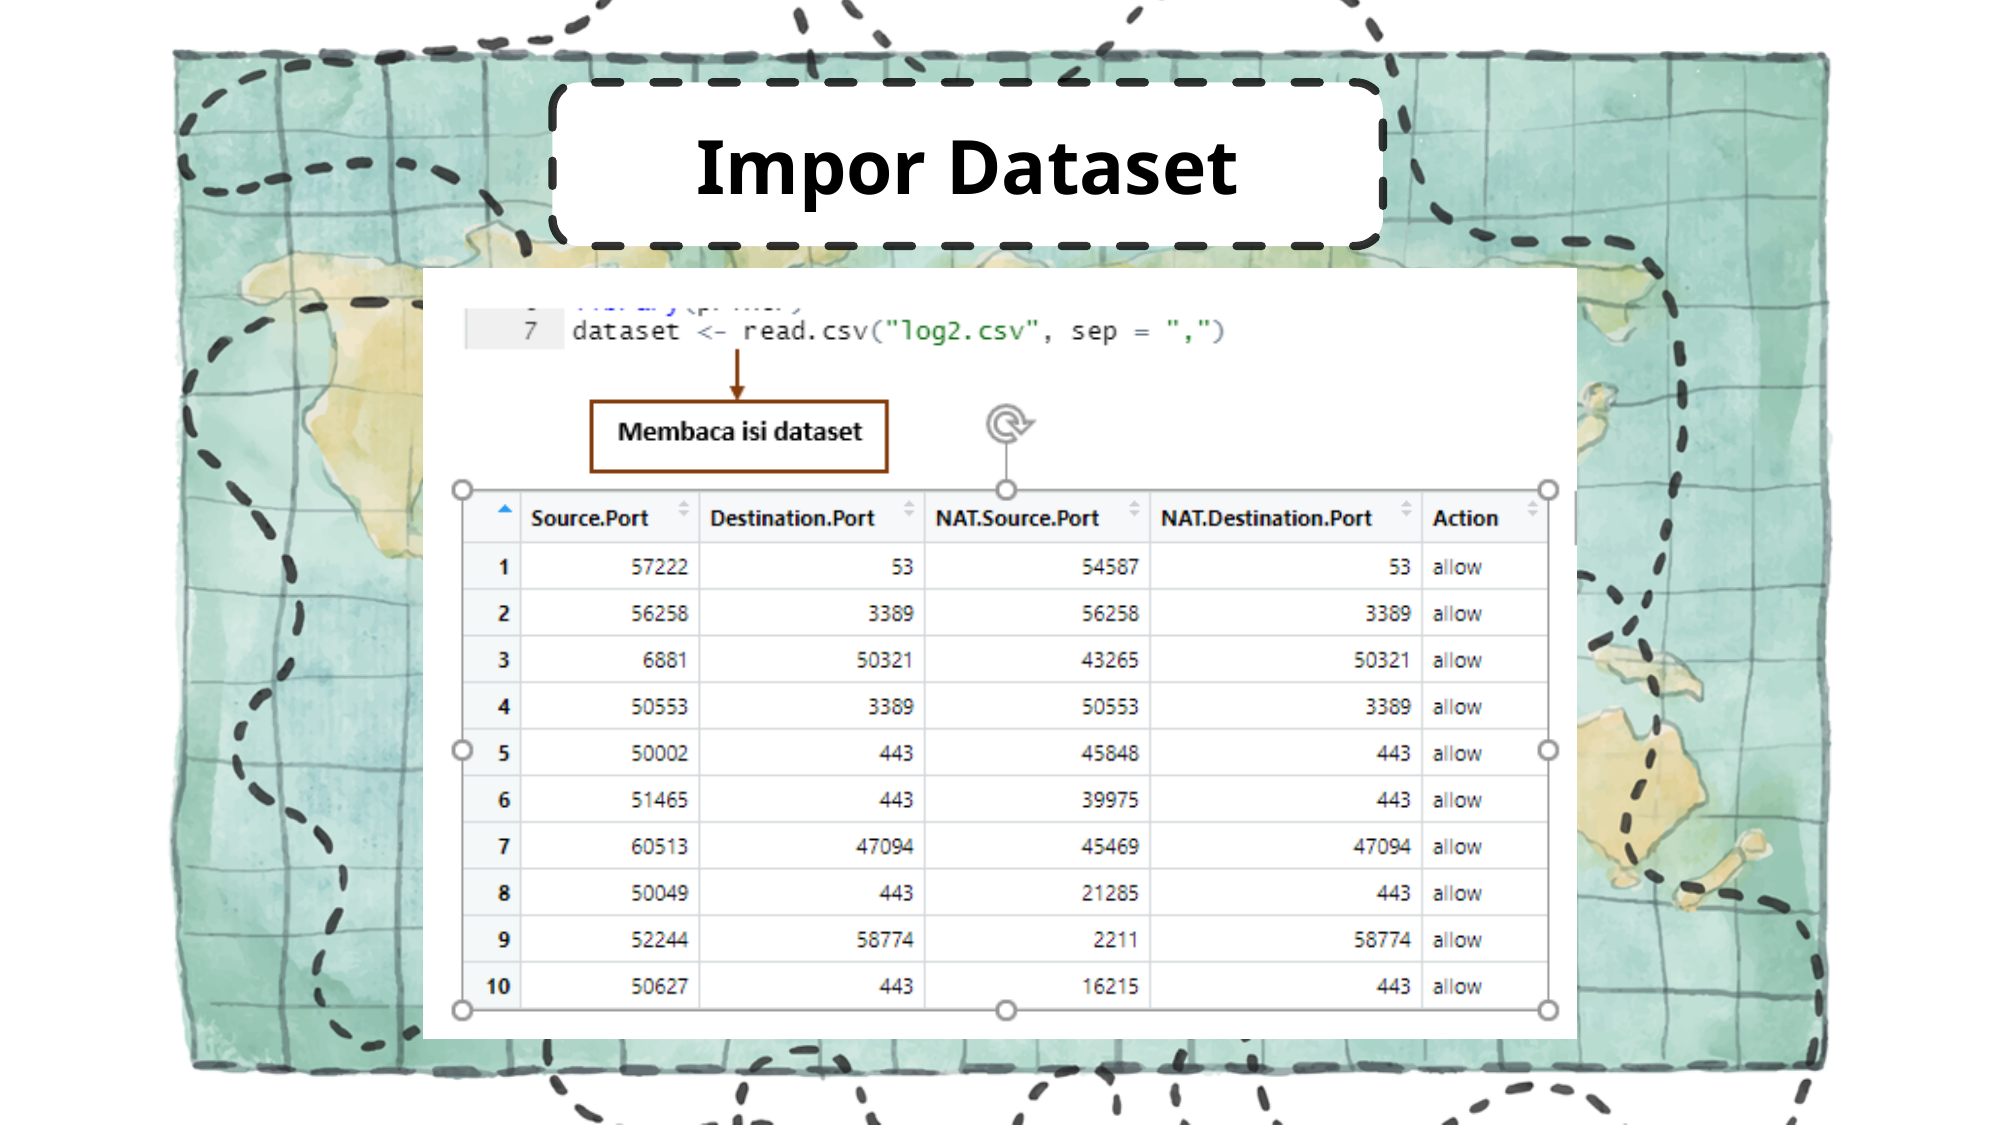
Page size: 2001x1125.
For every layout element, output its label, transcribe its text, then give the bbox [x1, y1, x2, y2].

text_box Impor Dataset [551, 81, 1384, 248]
picture [423, 268, 1577, 1039]
